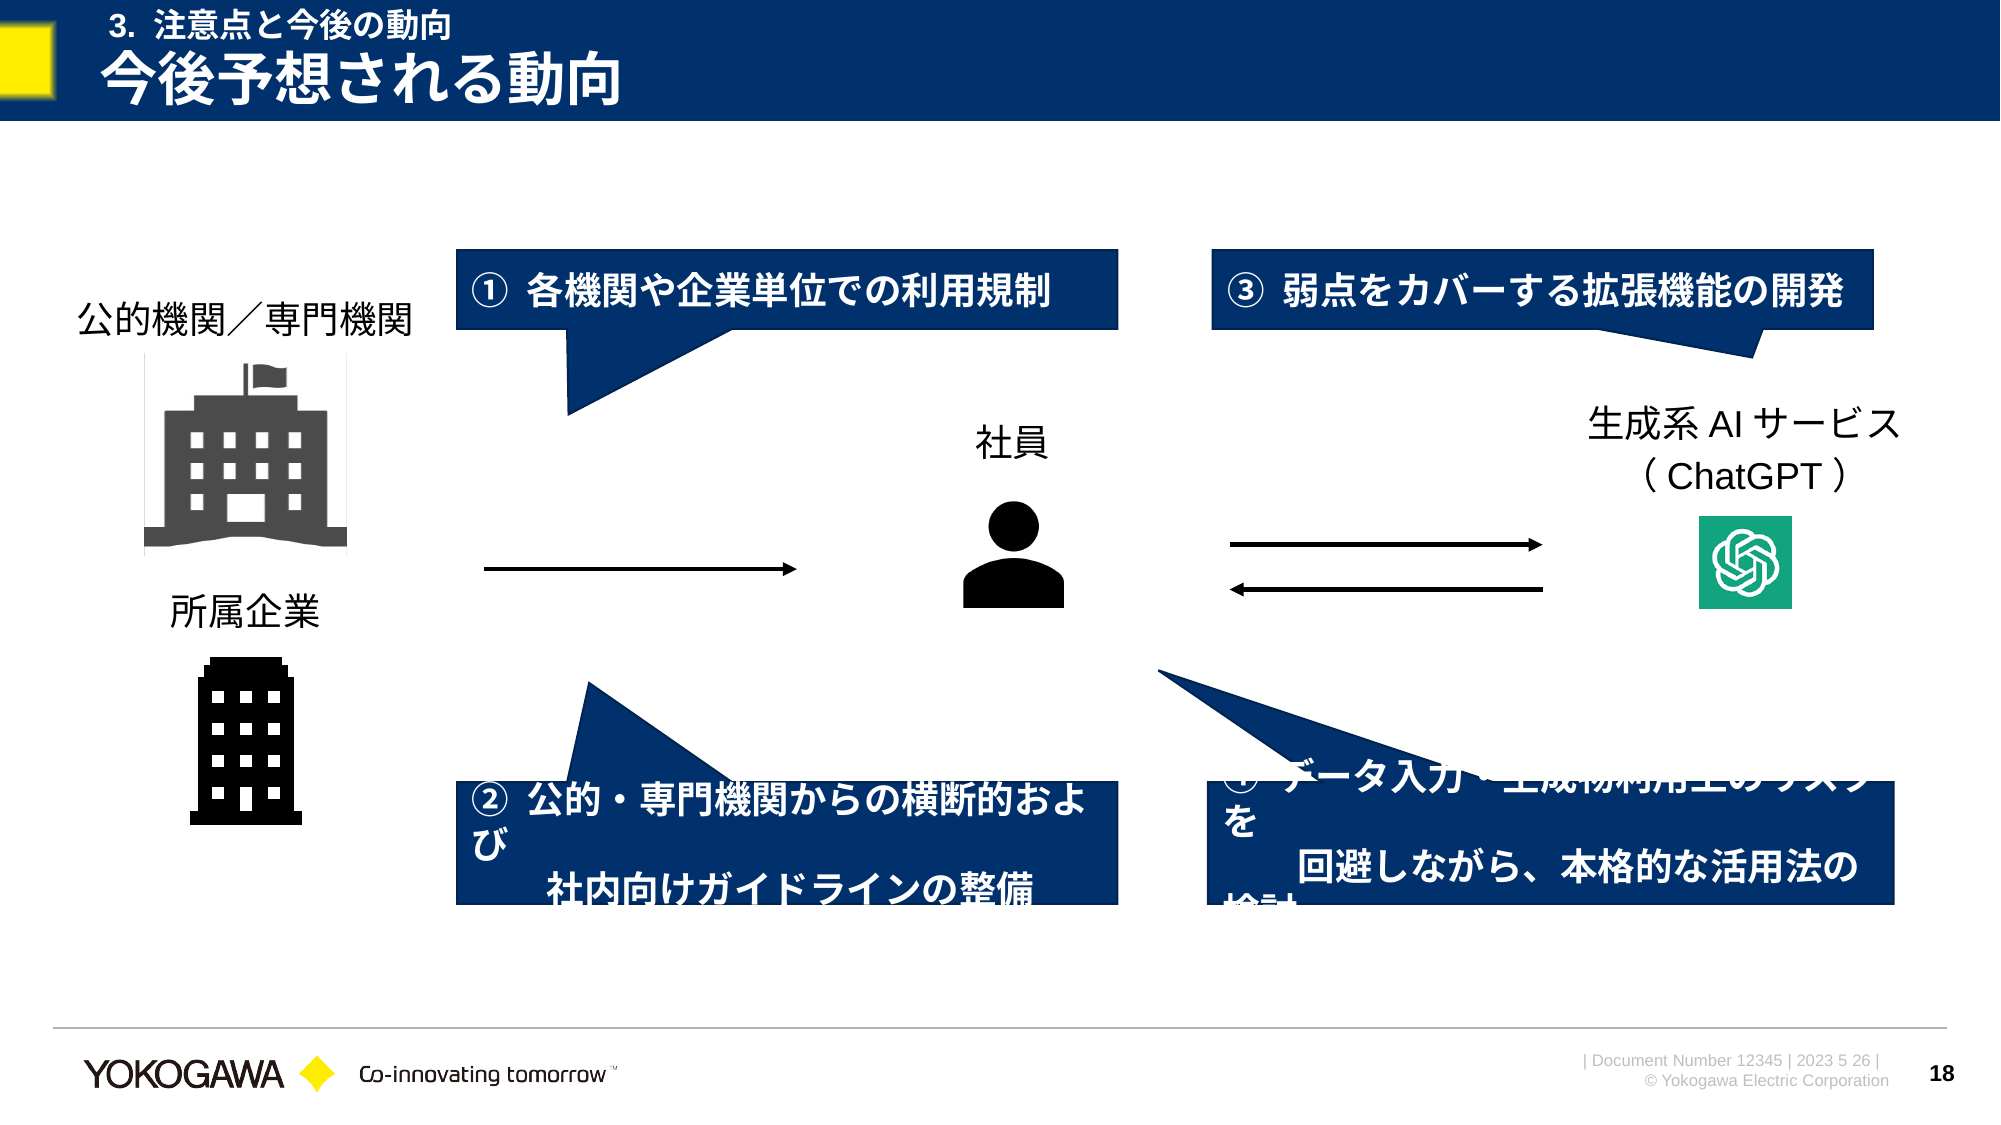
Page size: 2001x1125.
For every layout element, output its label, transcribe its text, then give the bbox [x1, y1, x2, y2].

text_box ④ データ入力・生成物利用上のリスクを 回避しながら、本格的な活用法の検討 [1157, 669, 1895, 905]
text_box 所属企業 [155, 580, 336, 641]
text_box 社員 [960, 411, 1066, 472]
slide_number 18 [1904, 1042, 1970, 1103]
text_box （ChatGPT） [1605, 453, 1885, 505]
picture [0, 6, 69, 115]
picture [150, 645, 342, 837]
text_box 3. 注意点と今後の動向 [93, 0, 559, 52]
text_box 生成系AIサービス [1572, 393, 1918, 453]
text_box ③ 弱点をカバーする拡張機能の開発 [1211, 249, 1874, 359]
picture [938, 479, 1089, 630]
text_box ① 各機関や企業単位での利用規制 [456, 249, 1119, 417]
title 今後予想される動向 [84, 39, 1955, 125]
picture [83, 1055, 617, 1093]
text_box ② 公的・専門機関からの横断的および 社内向けガイドラインの整備 [456, 681, 1119, 905]
picture [1698, 516, 1792, 609]
picture [144, 353, 347, 556]
text_box 公的機関／専門機関 [62, 288, 430, 349]
